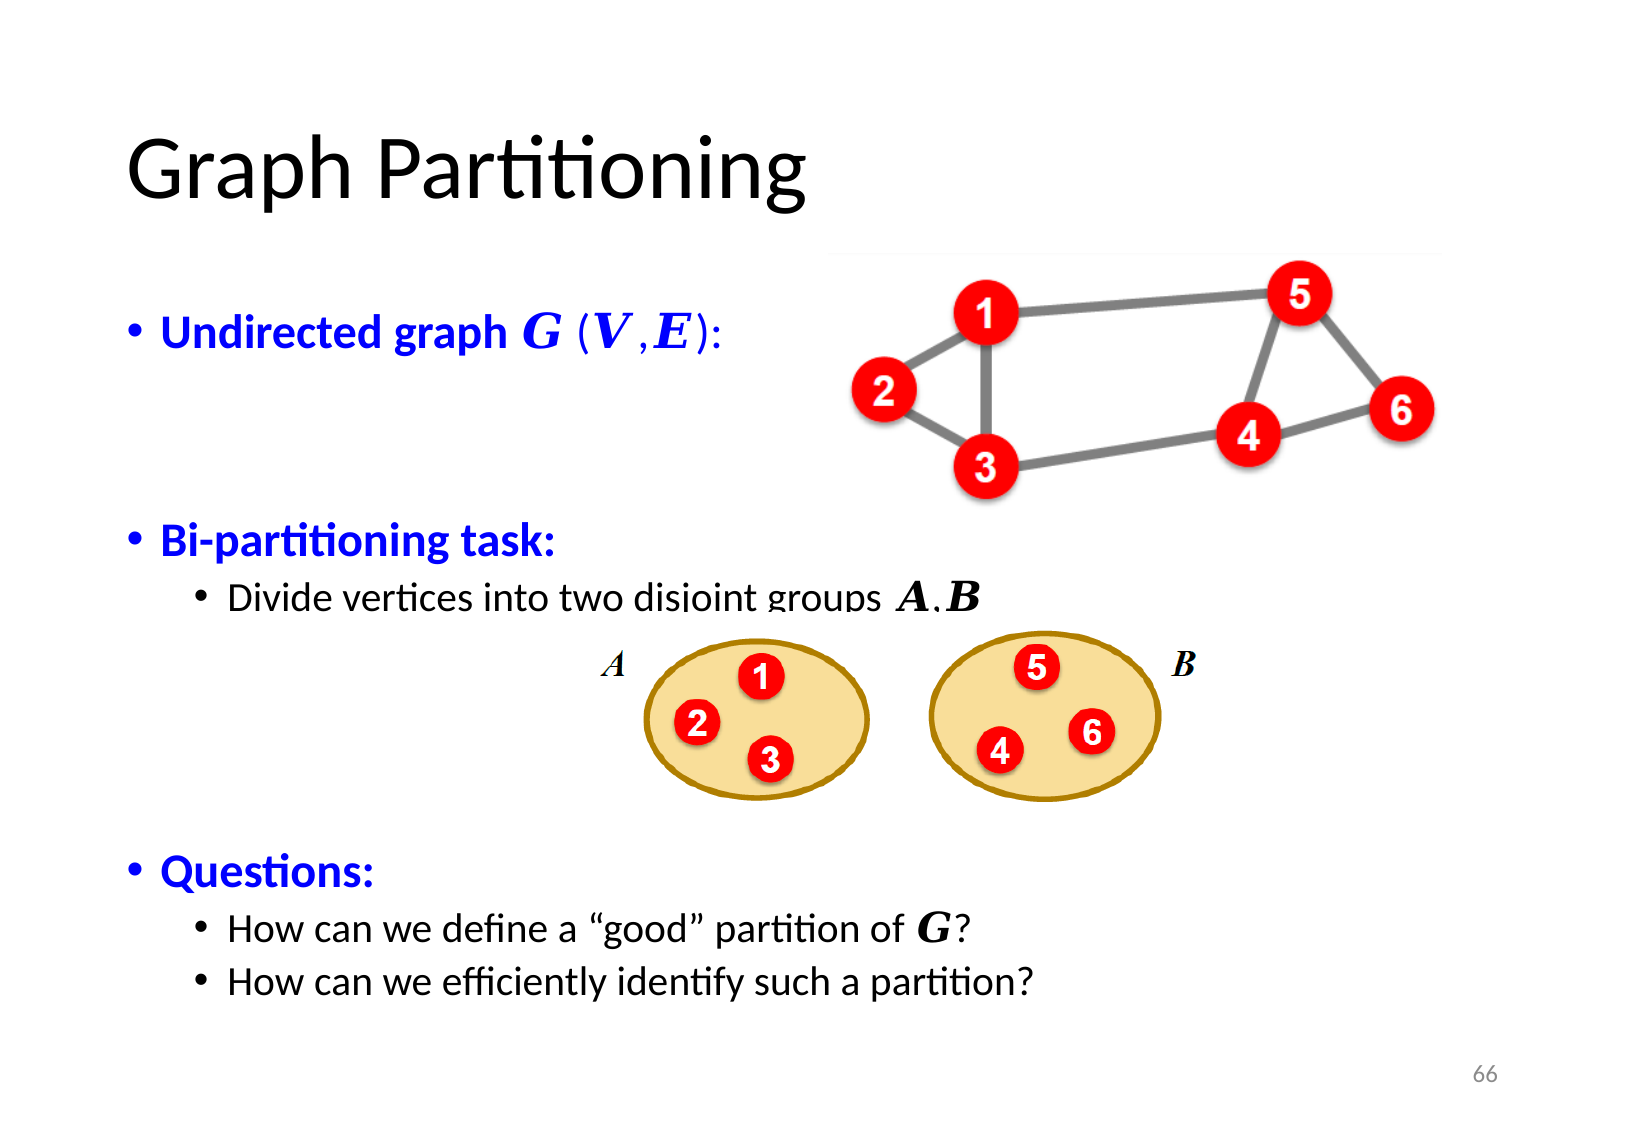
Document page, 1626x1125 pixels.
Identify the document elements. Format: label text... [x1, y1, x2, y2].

list Undirected graph 𝑮 (𝑽,𝑬): Bi-partitioning task: Divide vertices into two disjoint groups 𝑨,𝑩 Questions: How can we define a “good” partition of 𝑮? How can we efficiently identify such a partition? [111, 299, 1514, 1014]
picture [828, 253, 1442, 517]
title Graph Partitioning [111, 59, 1514, 278]
picture [590, 612, 1207, 808]
slide_number 66 [1147, 1042, 1514, 1103]
